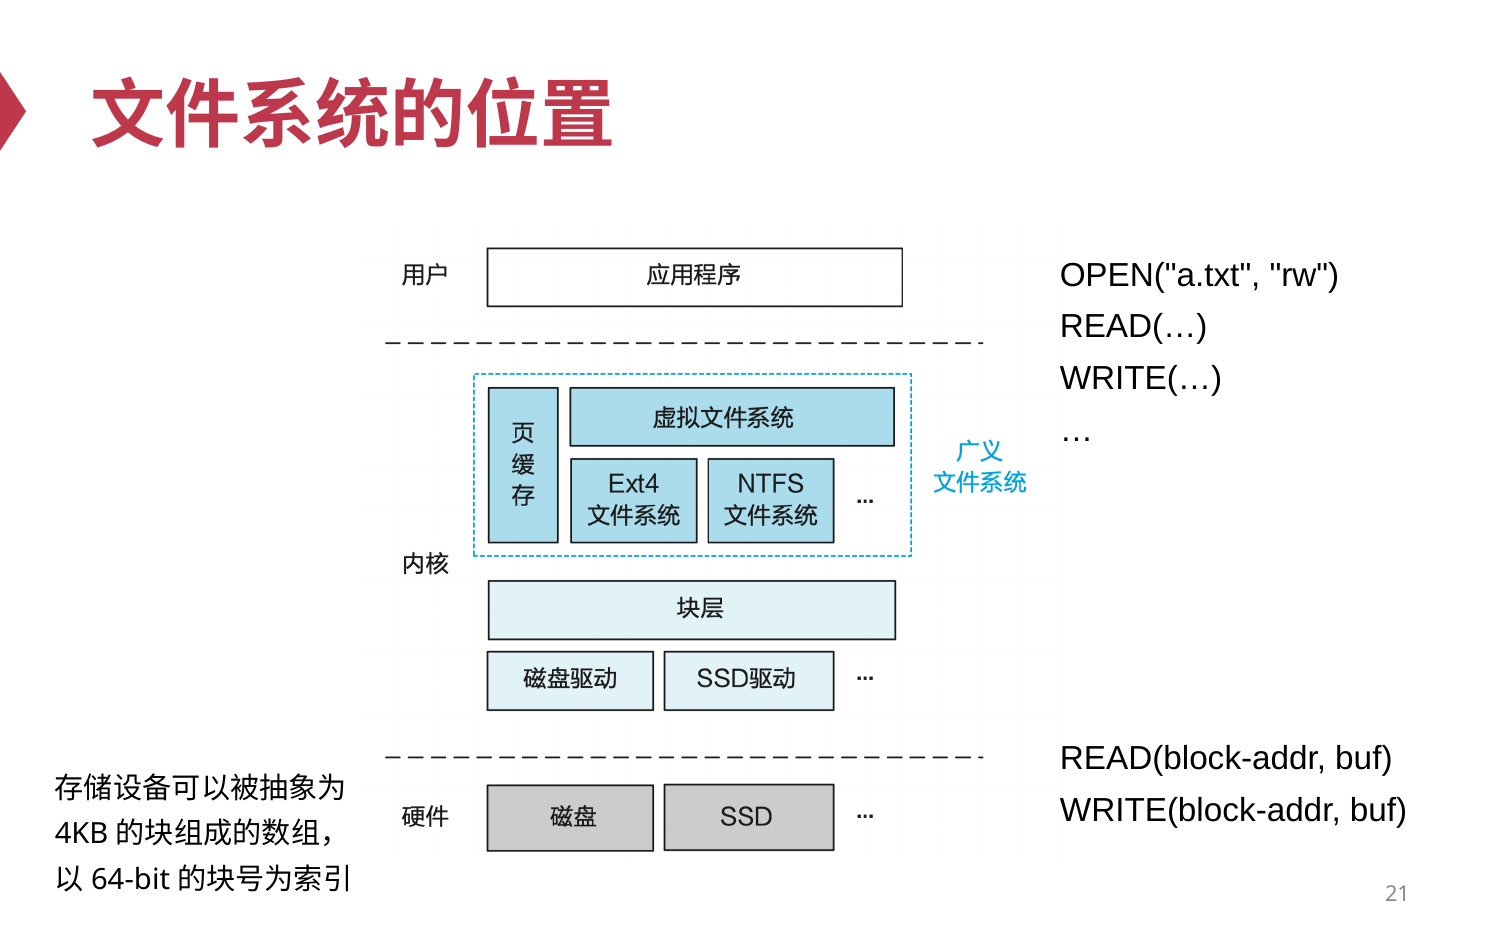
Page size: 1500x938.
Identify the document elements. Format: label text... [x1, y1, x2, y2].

text_box READ(block-addr, buf) WRITE(block-addr, buf) [1062, 716, 1423, 836]
text_box OPEN("a.txt", "rw") READ(…) WRITE(…) … [1062, 233, 1355, 456]
text_box 存储设备可以被抽象为 4KB的块组成的数组， 以64-bit的块号为索引 [40, 751, 368, 903]
title 文件系统的位置 [75, 37, 1425, 186]
picture [360, 221, 1058, 863]
slide_number 21 [1074, 868, 1425, 919]
